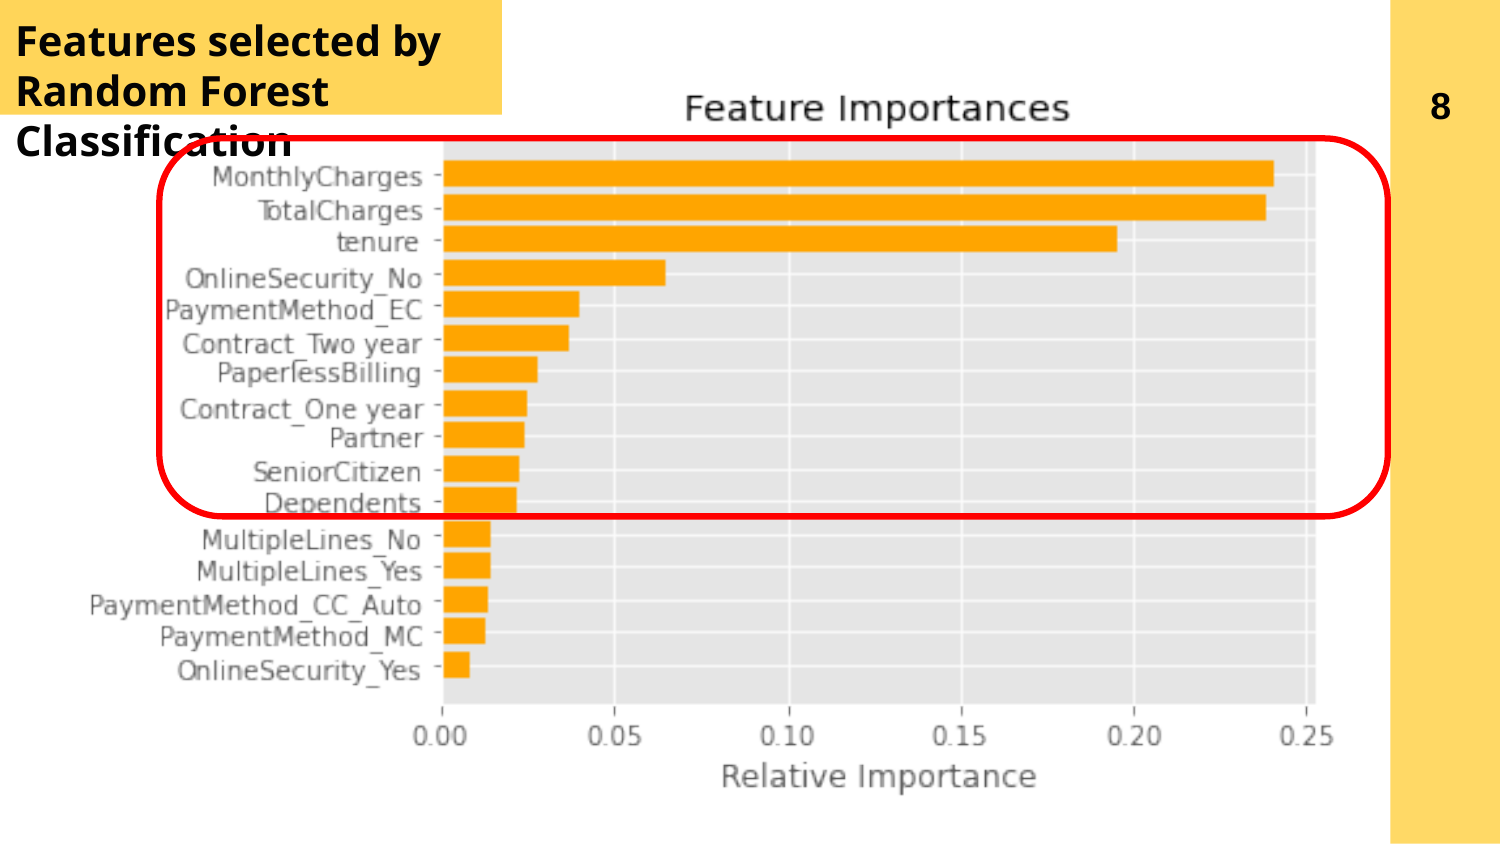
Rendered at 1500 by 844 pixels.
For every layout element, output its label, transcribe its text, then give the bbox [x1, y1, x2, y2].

slide_number 8 [1415, 72, 1475, 137]
text_box Features selected by Random Forest Classification [0, 0, 502, 115]
picture [70, 75, 1353, 812]
text_box [1357, 144, 1390, 510]
